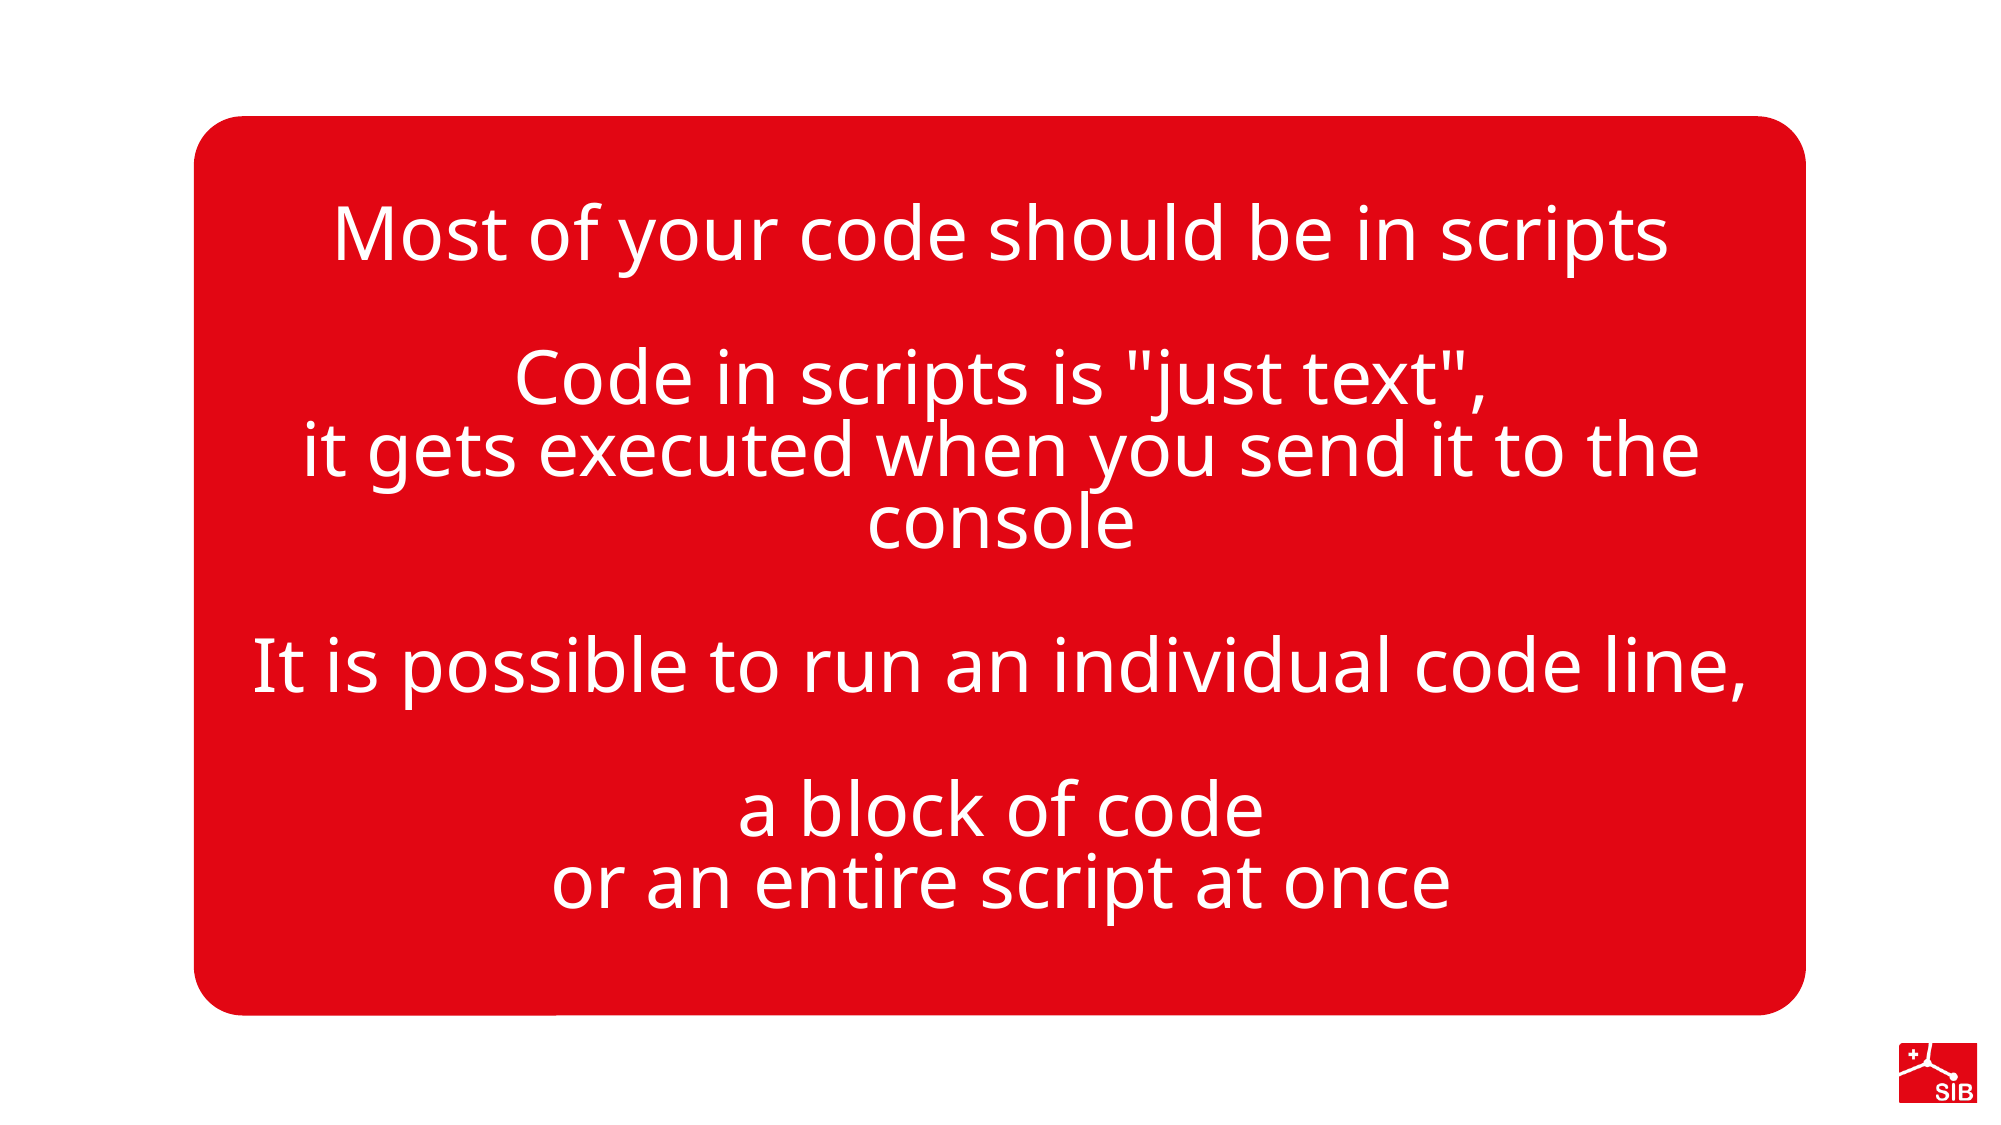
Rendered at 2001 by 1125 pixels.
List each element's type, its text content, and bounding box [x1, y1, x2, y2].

title Most of your code should be in scripts Code in scripts is "just text", it gets executed when you send it to the console It is possible to run an individual code line, a block of code or an entire script at once [236, 328, 1768, 797]
